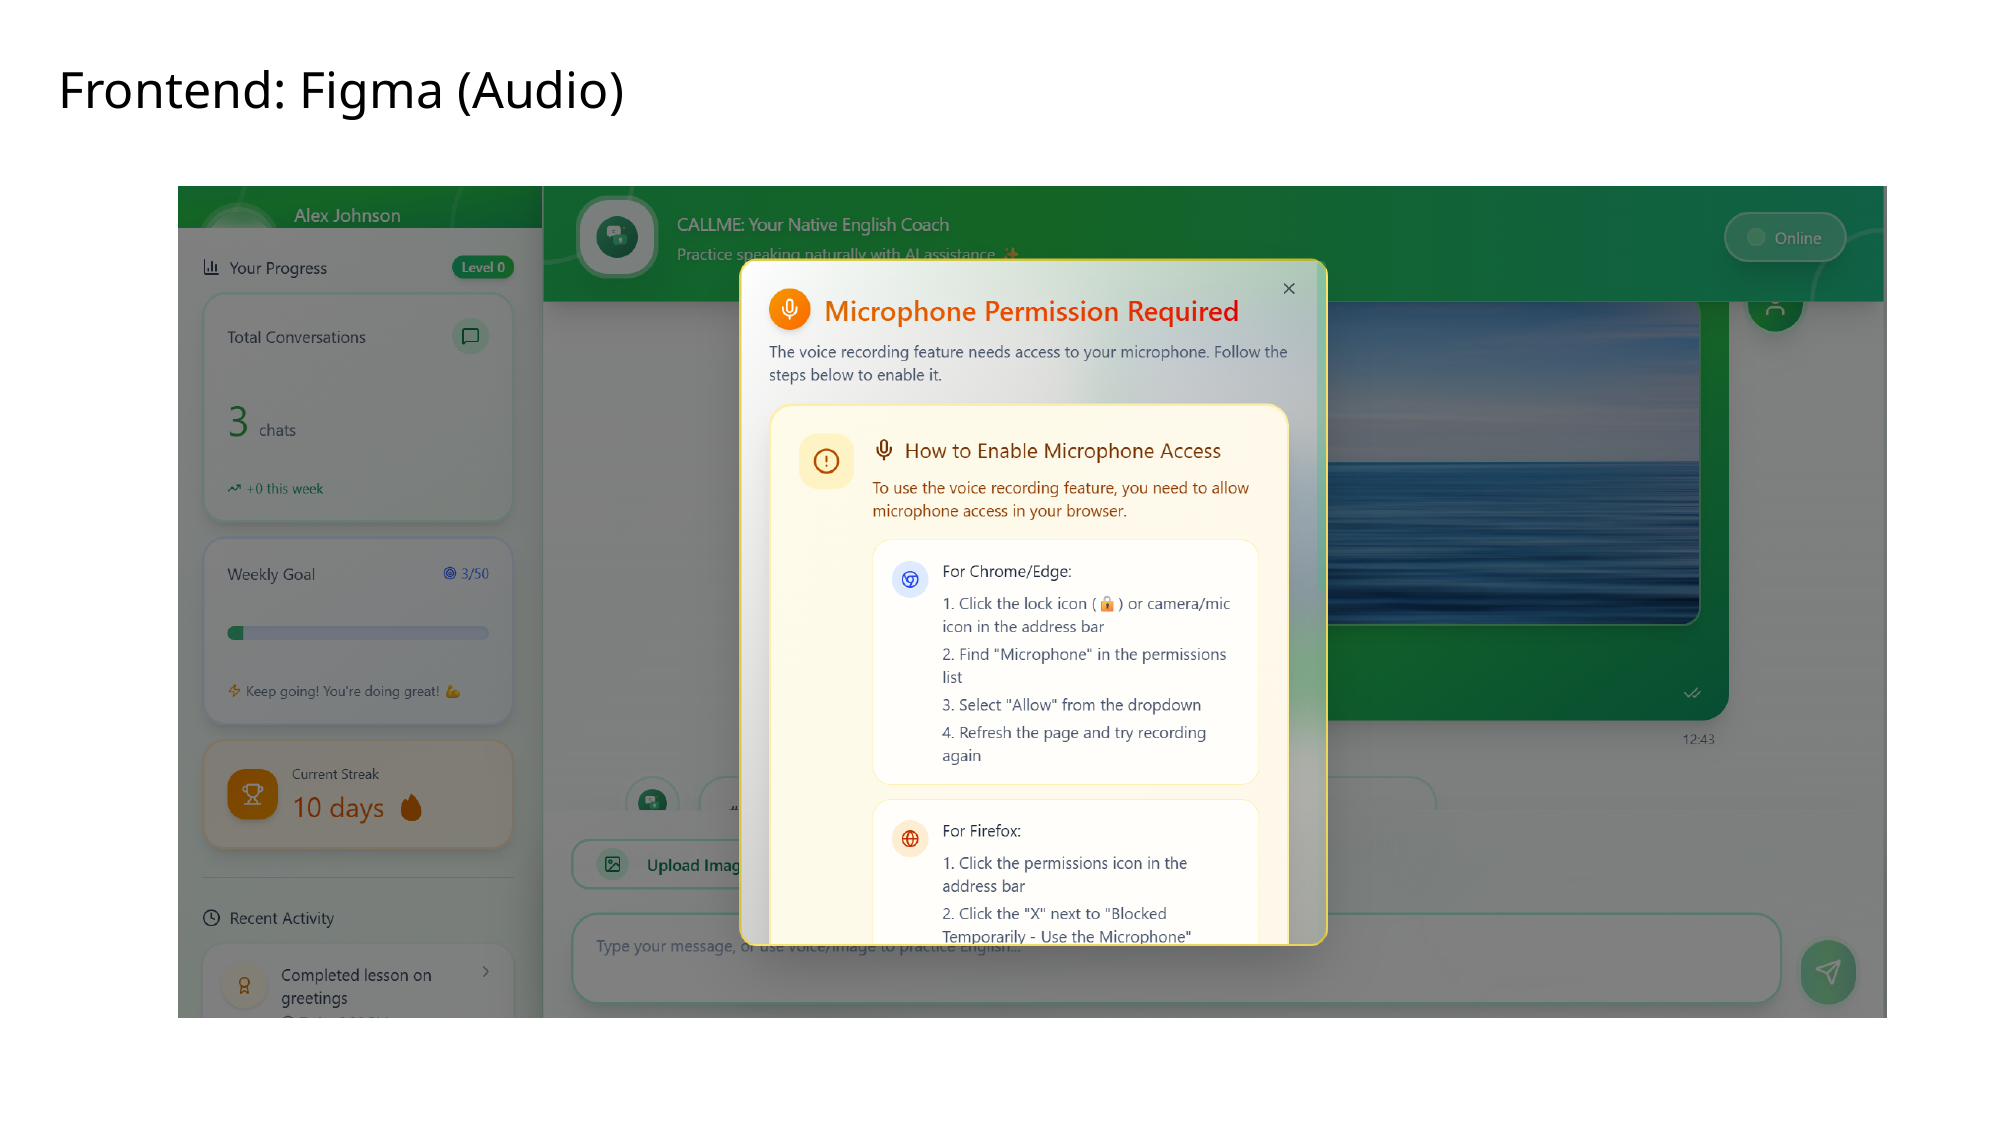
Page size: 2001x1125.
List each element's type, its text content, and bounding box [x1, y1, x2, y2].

picture [177, 186, 1887, 1019]
subtitle Frontend: Figma (Audio) [43, 57, 691, 128]
